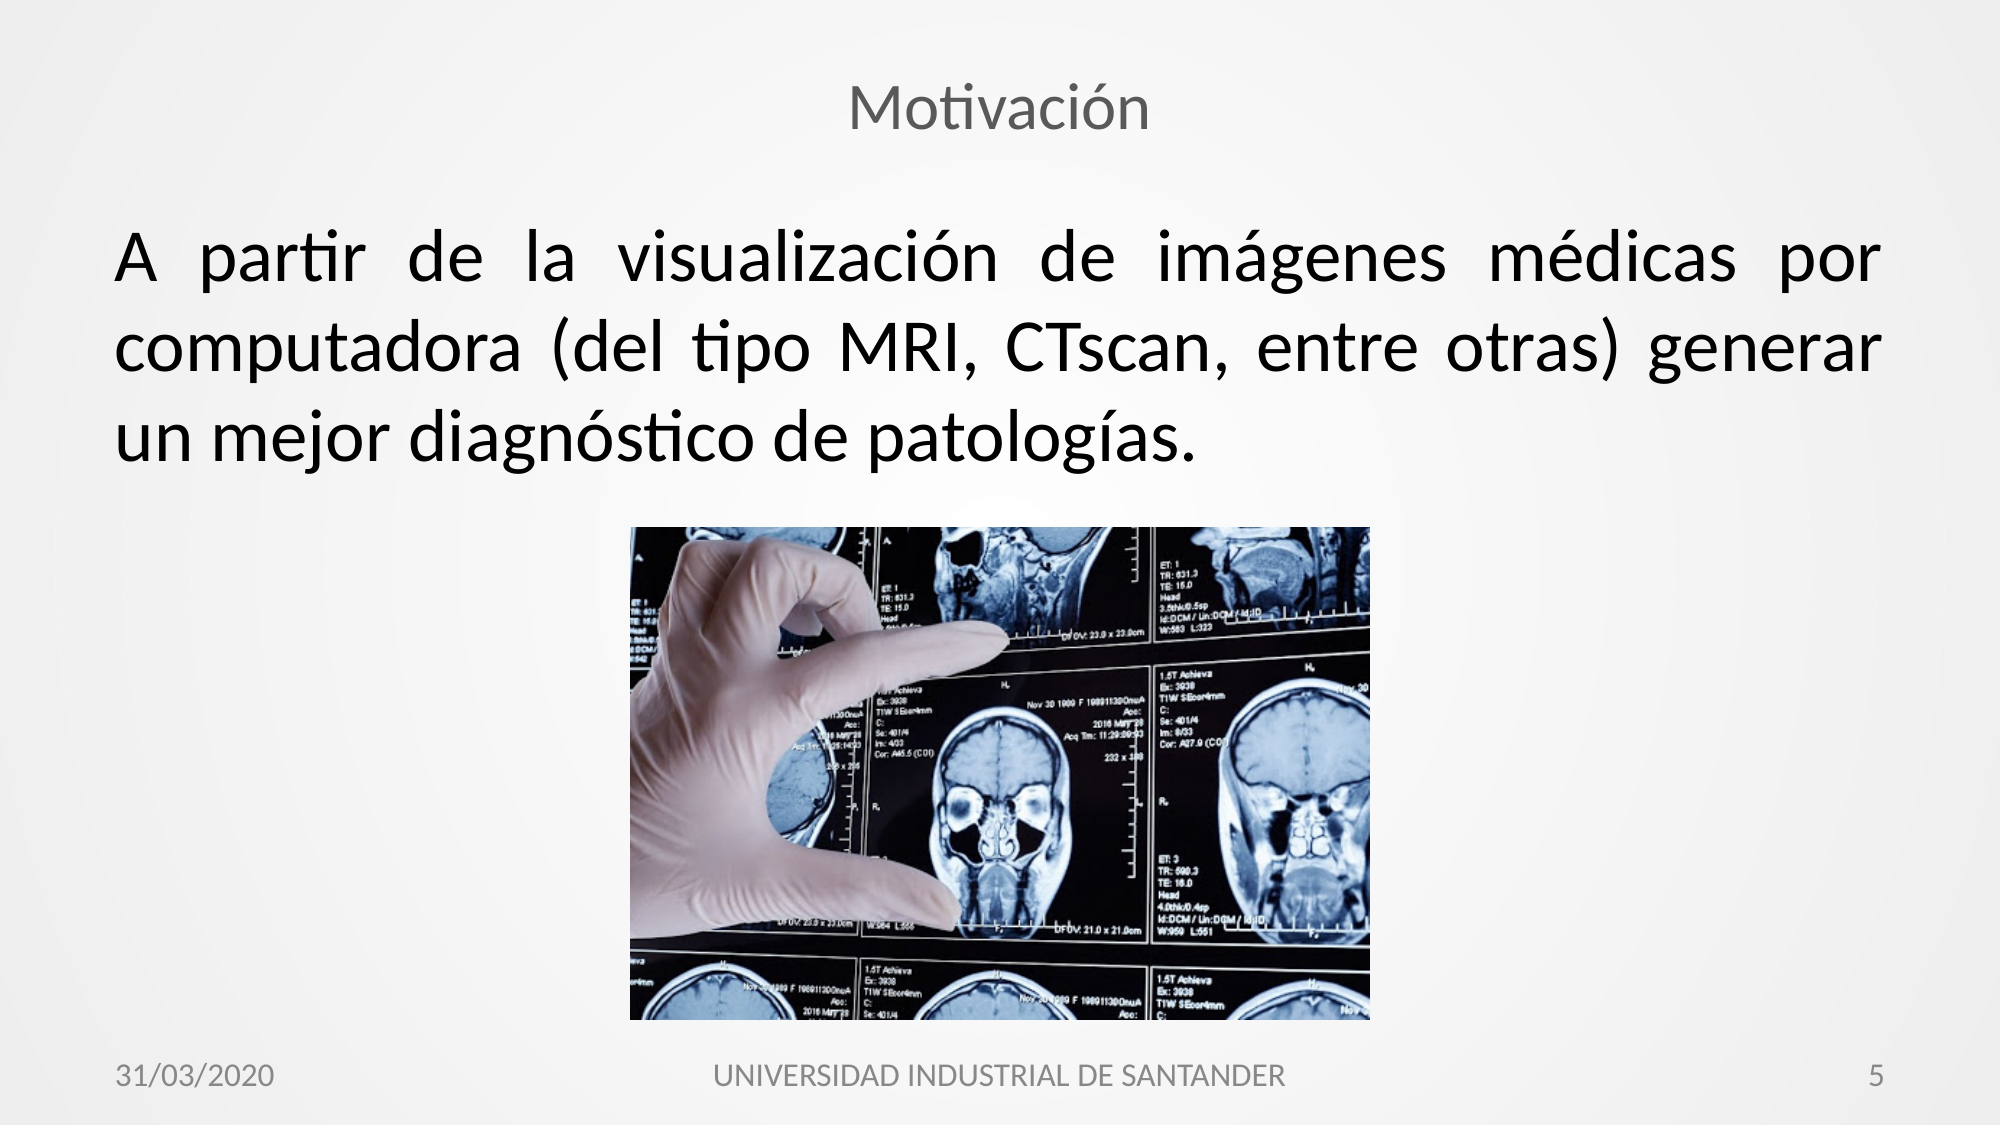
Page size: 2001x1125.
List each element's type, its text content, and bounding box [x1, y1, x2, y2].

slide_number 5 [1433, 1042, 1900, 1103]
title Motivación [99, 45, 1900, 162]
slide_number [99, 1042, 567, 1103]
picture [629, 526, 1371, 1021]
footer UNIVERSIDAD INDUSTRIAL DE SANTANDER [683, 1042, 1317, 1103]
list A partir de la visualización de imágenes médicas por computadora (del tipo MRI, CTscan, entre otras) generar un mejor diagnóstico de patologías. [99, 198, 1900, 505]
